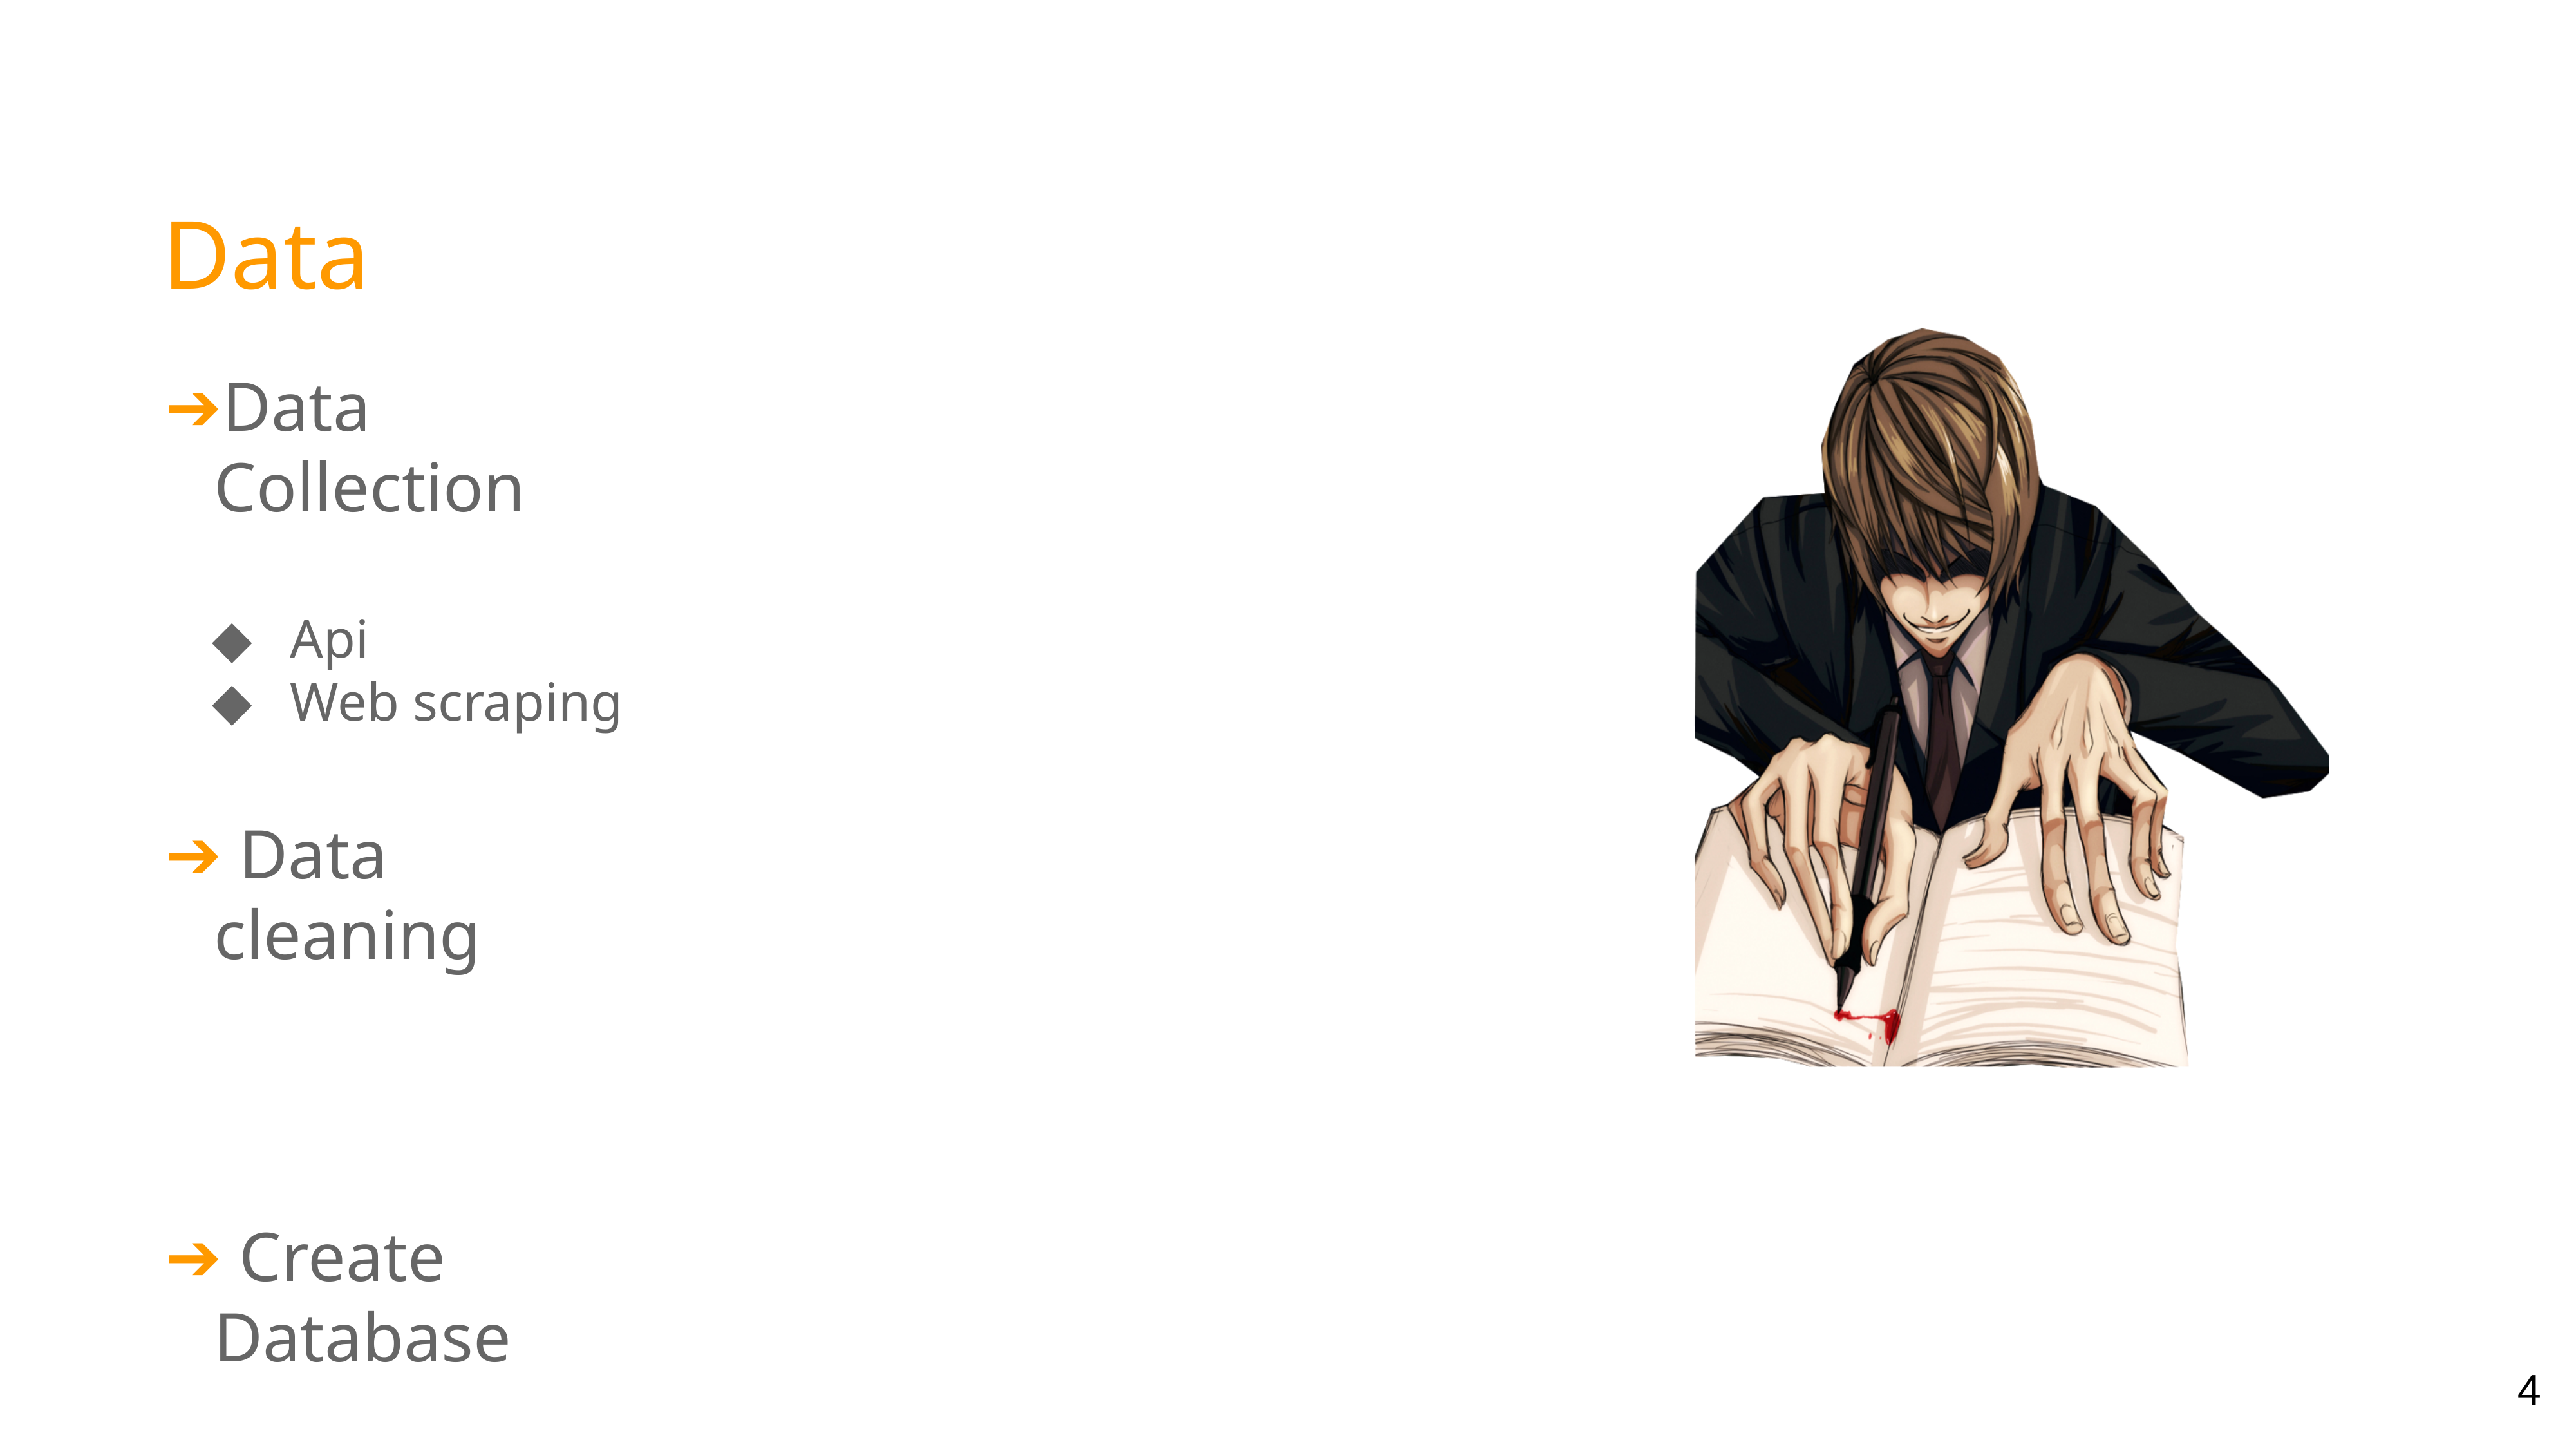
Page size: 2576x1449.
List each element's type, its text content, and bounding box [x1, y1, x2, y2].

text_box Data Collection Api Web scraping Data cleaning Create Database [156, 354, 678, 1191]
picture [1669, 293, 2353, 1149]
slide_number ‹#› [2410, 1338, 2565, 1449]
text_box Data [153, 72, 1596, 317]
